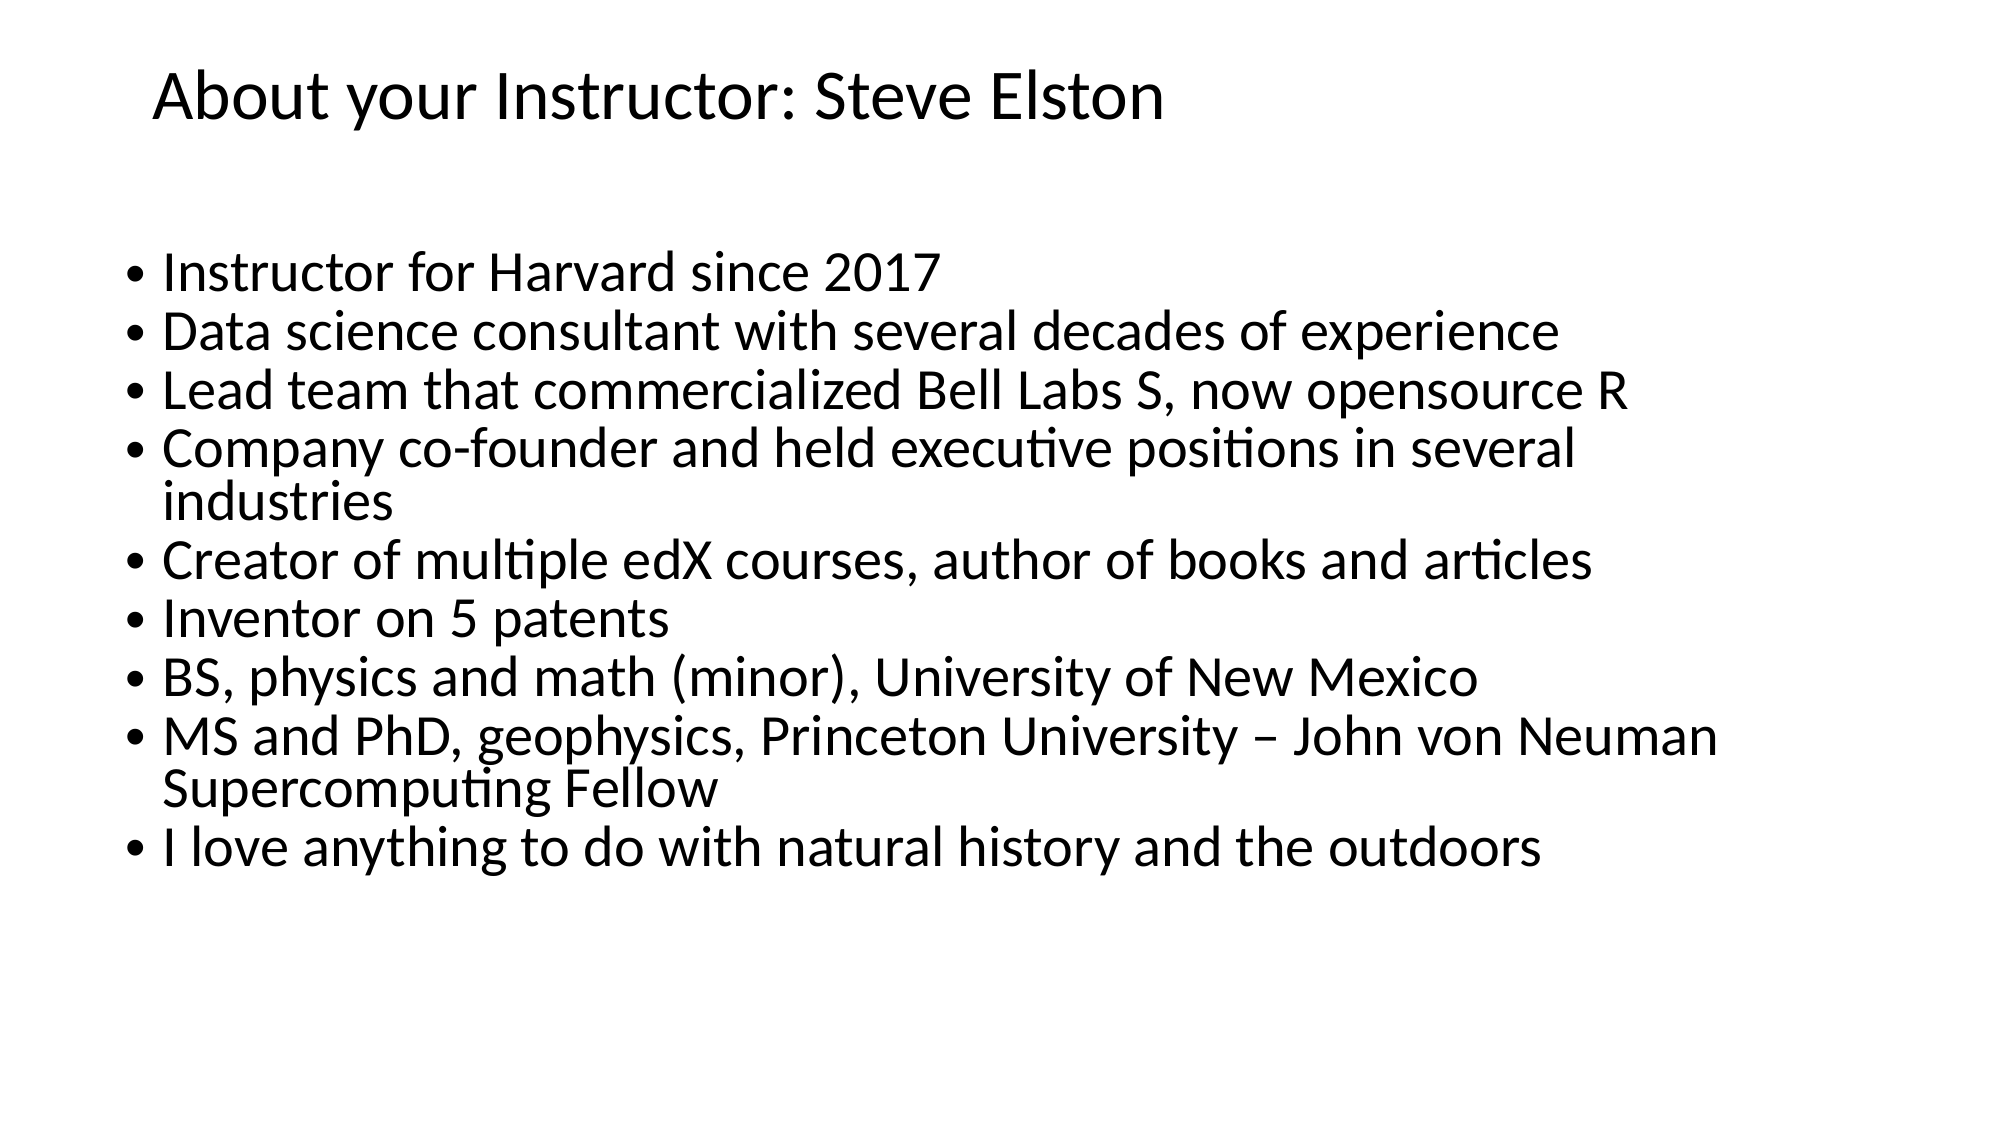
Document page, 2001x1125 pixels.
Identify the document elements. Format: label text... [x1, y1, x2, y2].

title About your Instructor: Steve Elston [137, 59, 1863, 140]
list Instructor for Harvard since 2017 Data science consultant with several decades of experience Lead team that commercialized Bell Labs S, now opensource R Company co-founder and held executive positions in several industries Creator of multiple edX courses, author of books and articles Inventor on 5 patents BS, physics and math (minor), University of New Mexico MS and PhD, geophysics, Princeton University – John von Neuman Supercomputing Fellow I love anything to do with natural history and the outdoors [110, 242, 1836, 1022]
